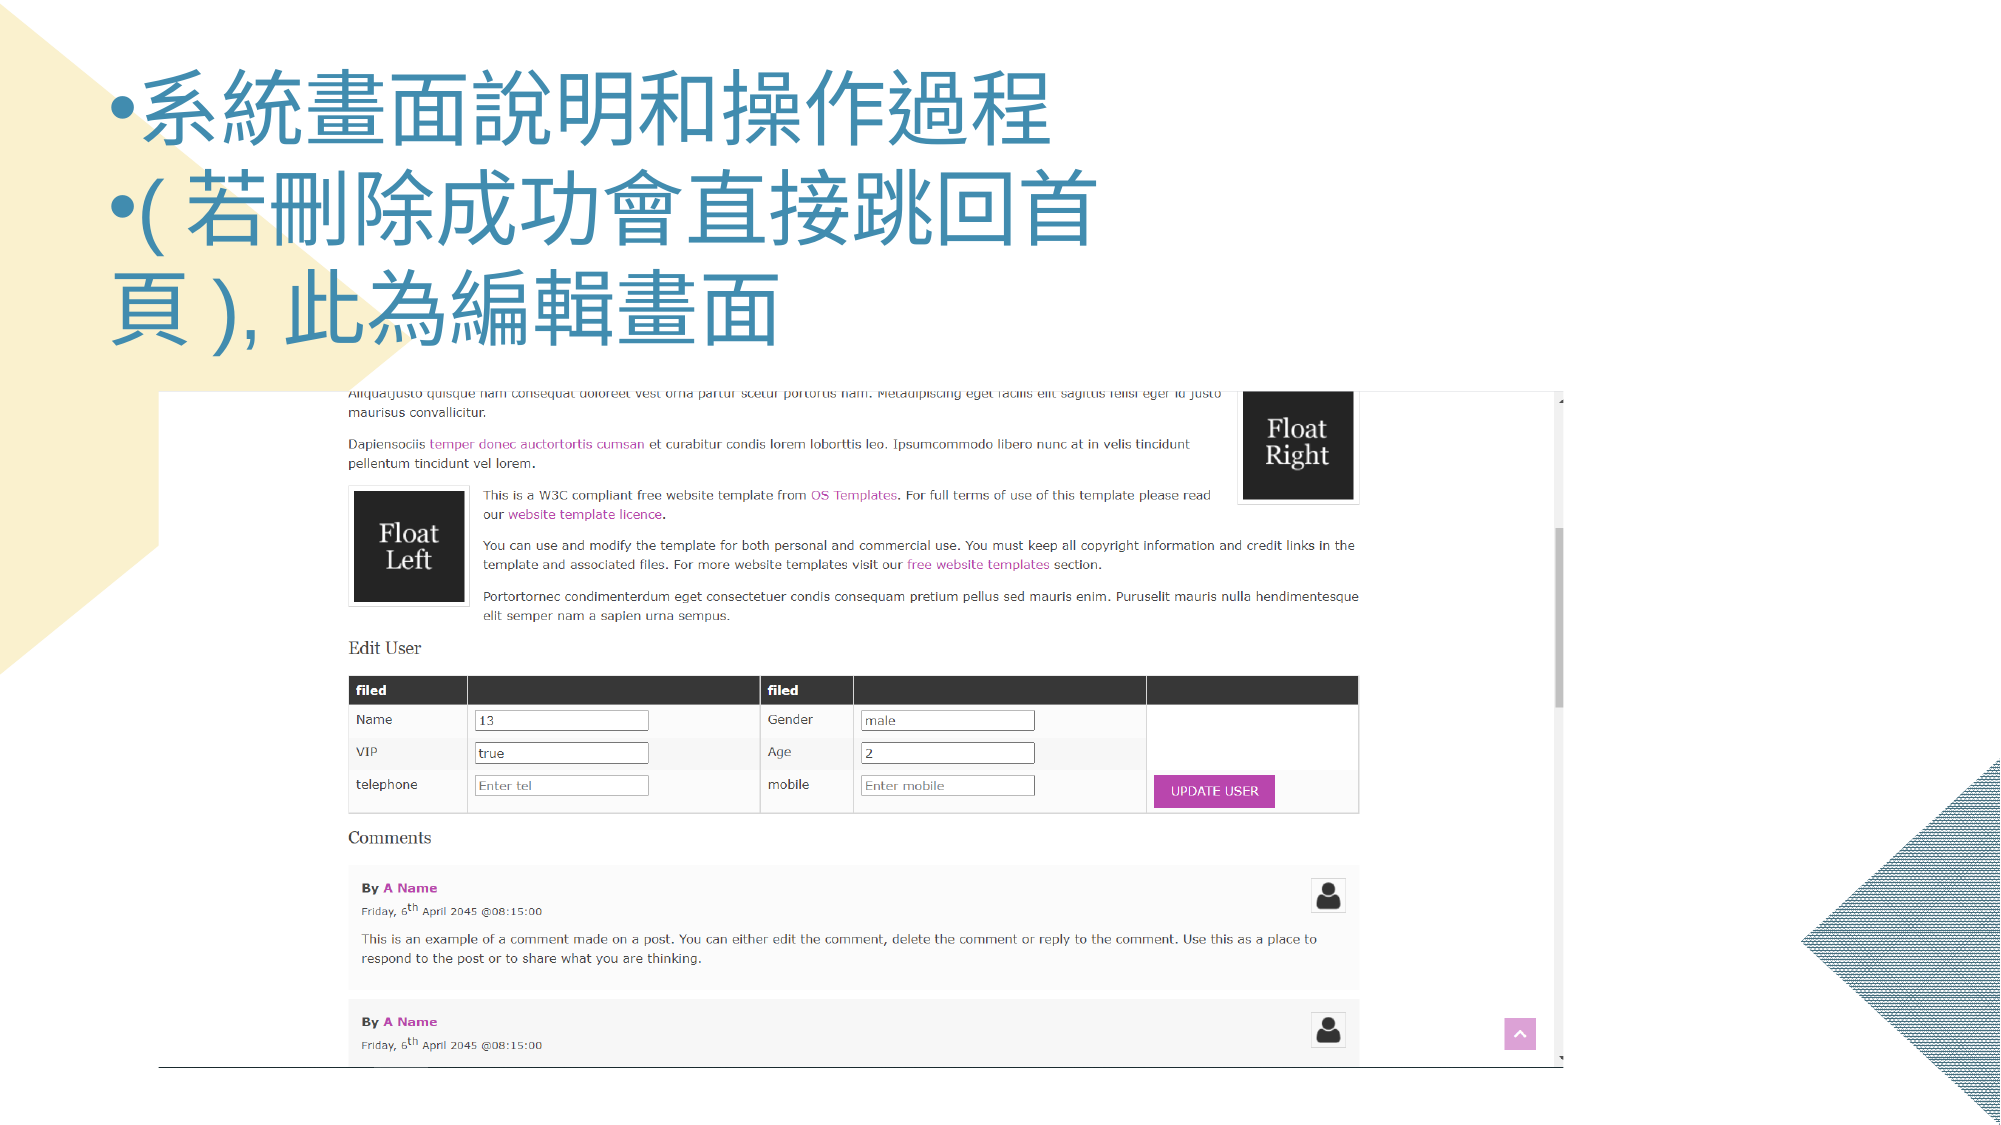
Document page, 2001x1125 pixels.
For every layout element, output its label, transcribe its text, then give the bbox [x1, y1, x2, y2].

text_box 系統畫面說明和操作過程 (若刪除成功會直接跳回首頁),此為編輯畫面 [94, 48, 1261, 364]
text_box [0, 2, 384, 676]
text_box [1848, 756, 2000, 1125]
picture [158, 391, 1564, 1068]
text_box [1320, 220, 1950, 987]
